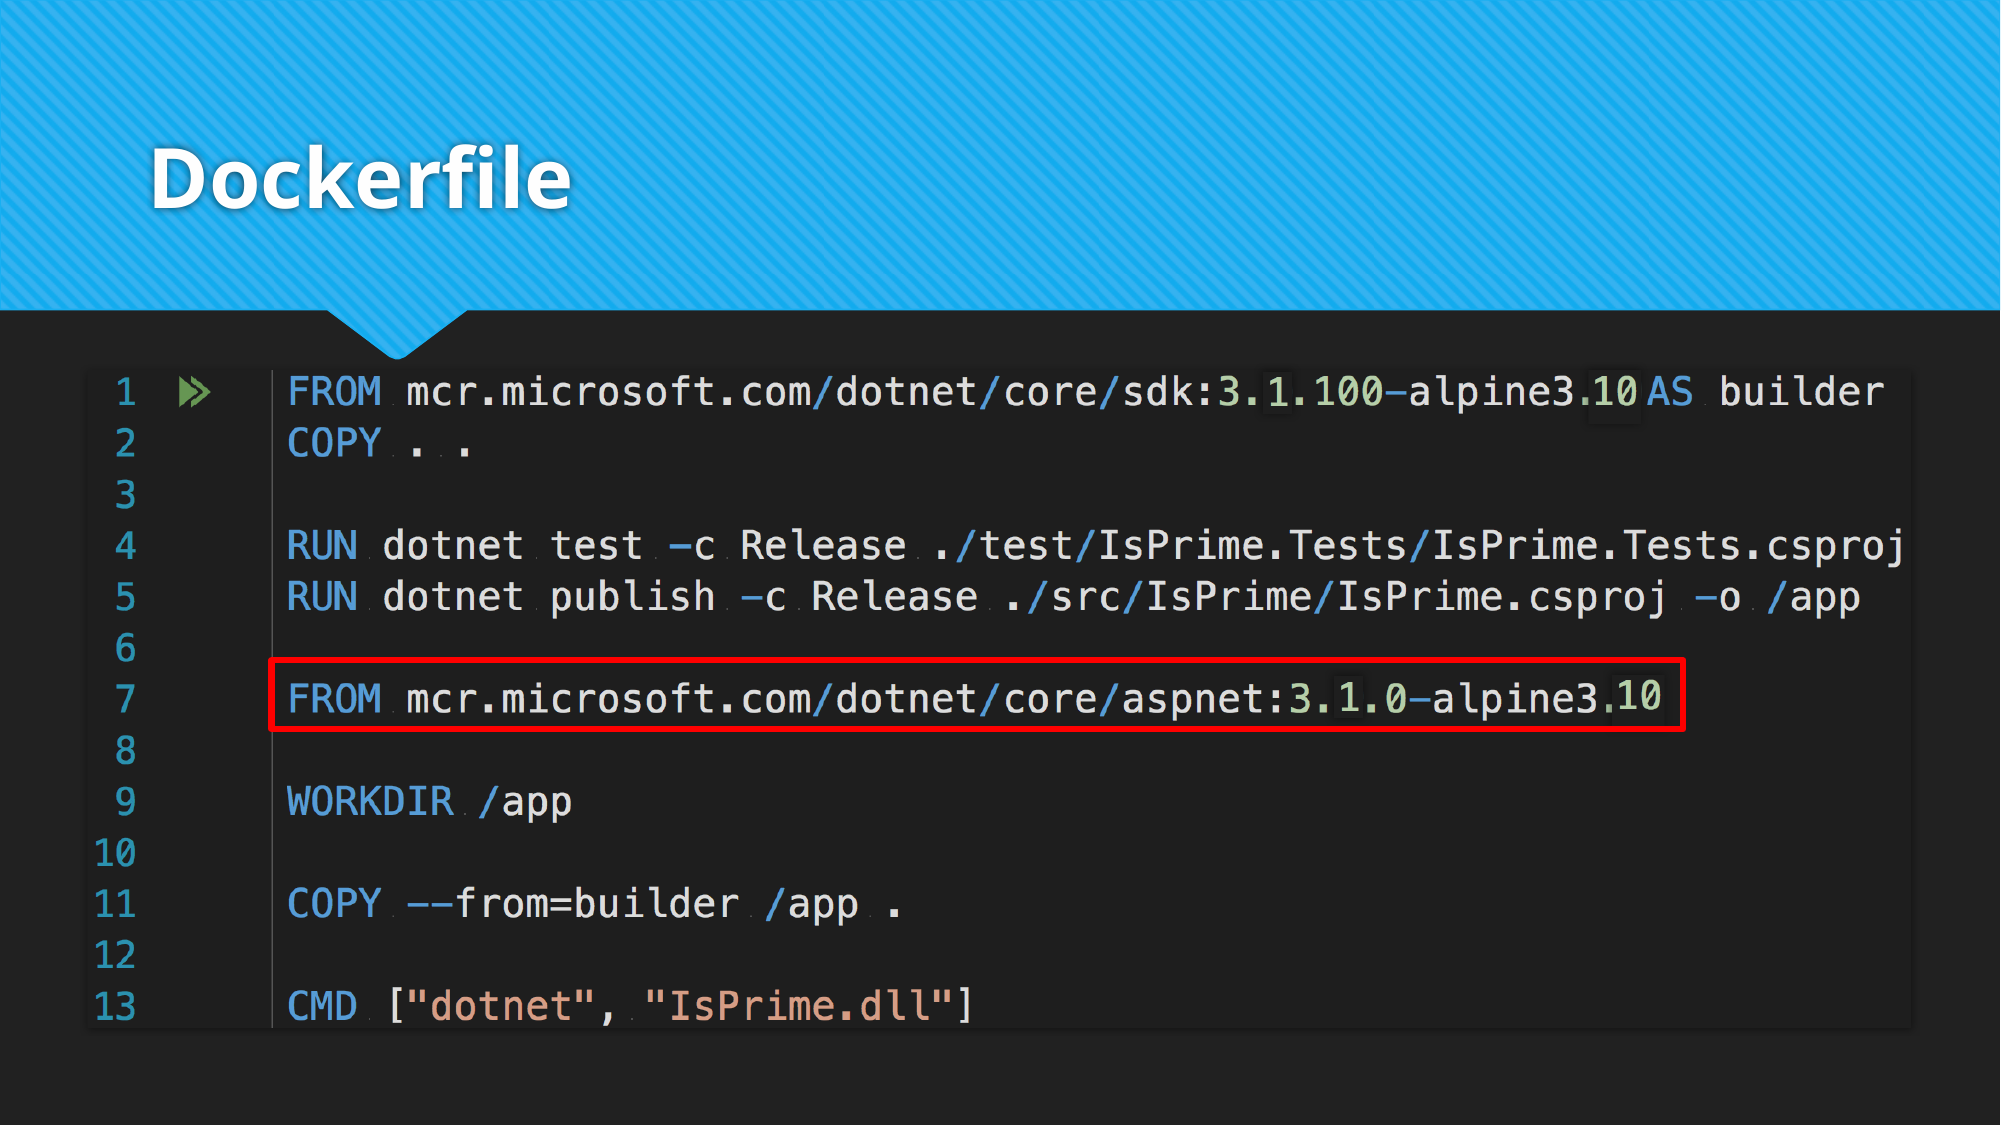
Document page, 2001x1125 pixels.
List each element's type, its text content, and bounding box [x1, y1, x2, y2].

picture [1611, 674, 1665, 729]
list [87, 370, 1912, 1028]
title Dockerfile [132, 73, 1868, 233]
picture [1262, 371, 1293, 414]
picture [1588, 370, 1642, 424]
picture [1333, 676, 1364, 718]
